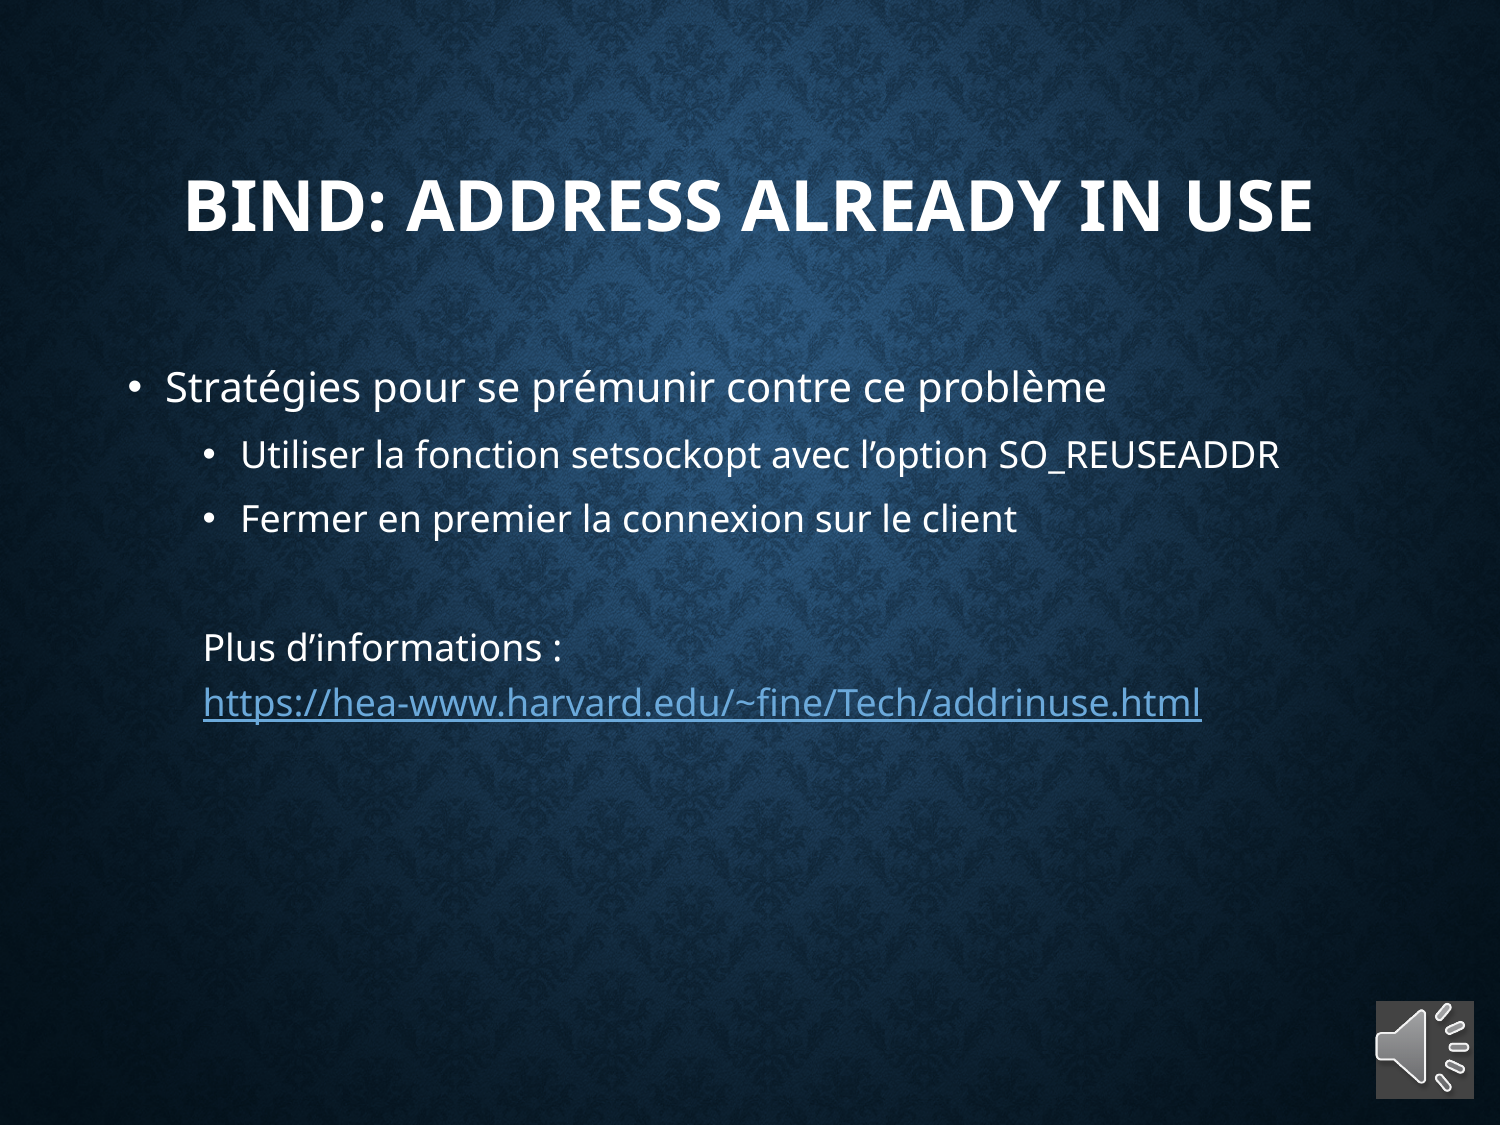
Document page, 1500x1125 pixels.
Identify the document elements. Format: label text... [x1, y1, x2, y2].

picture [1374, 999, 1476, 1101]
list Stratégies pour se prémunir contre ce problème Utiliser la fonction setsockopt avec l’option SO_REUSEADDR Fermer en premier la connexion sur le client Plus d’informations : https://hea-www.harvard.edu/~fine/Tech/addrinuse.html [112, 343, 1387, 950]
title Bind: Address Already in Use [112, 99, 1387, 318]
